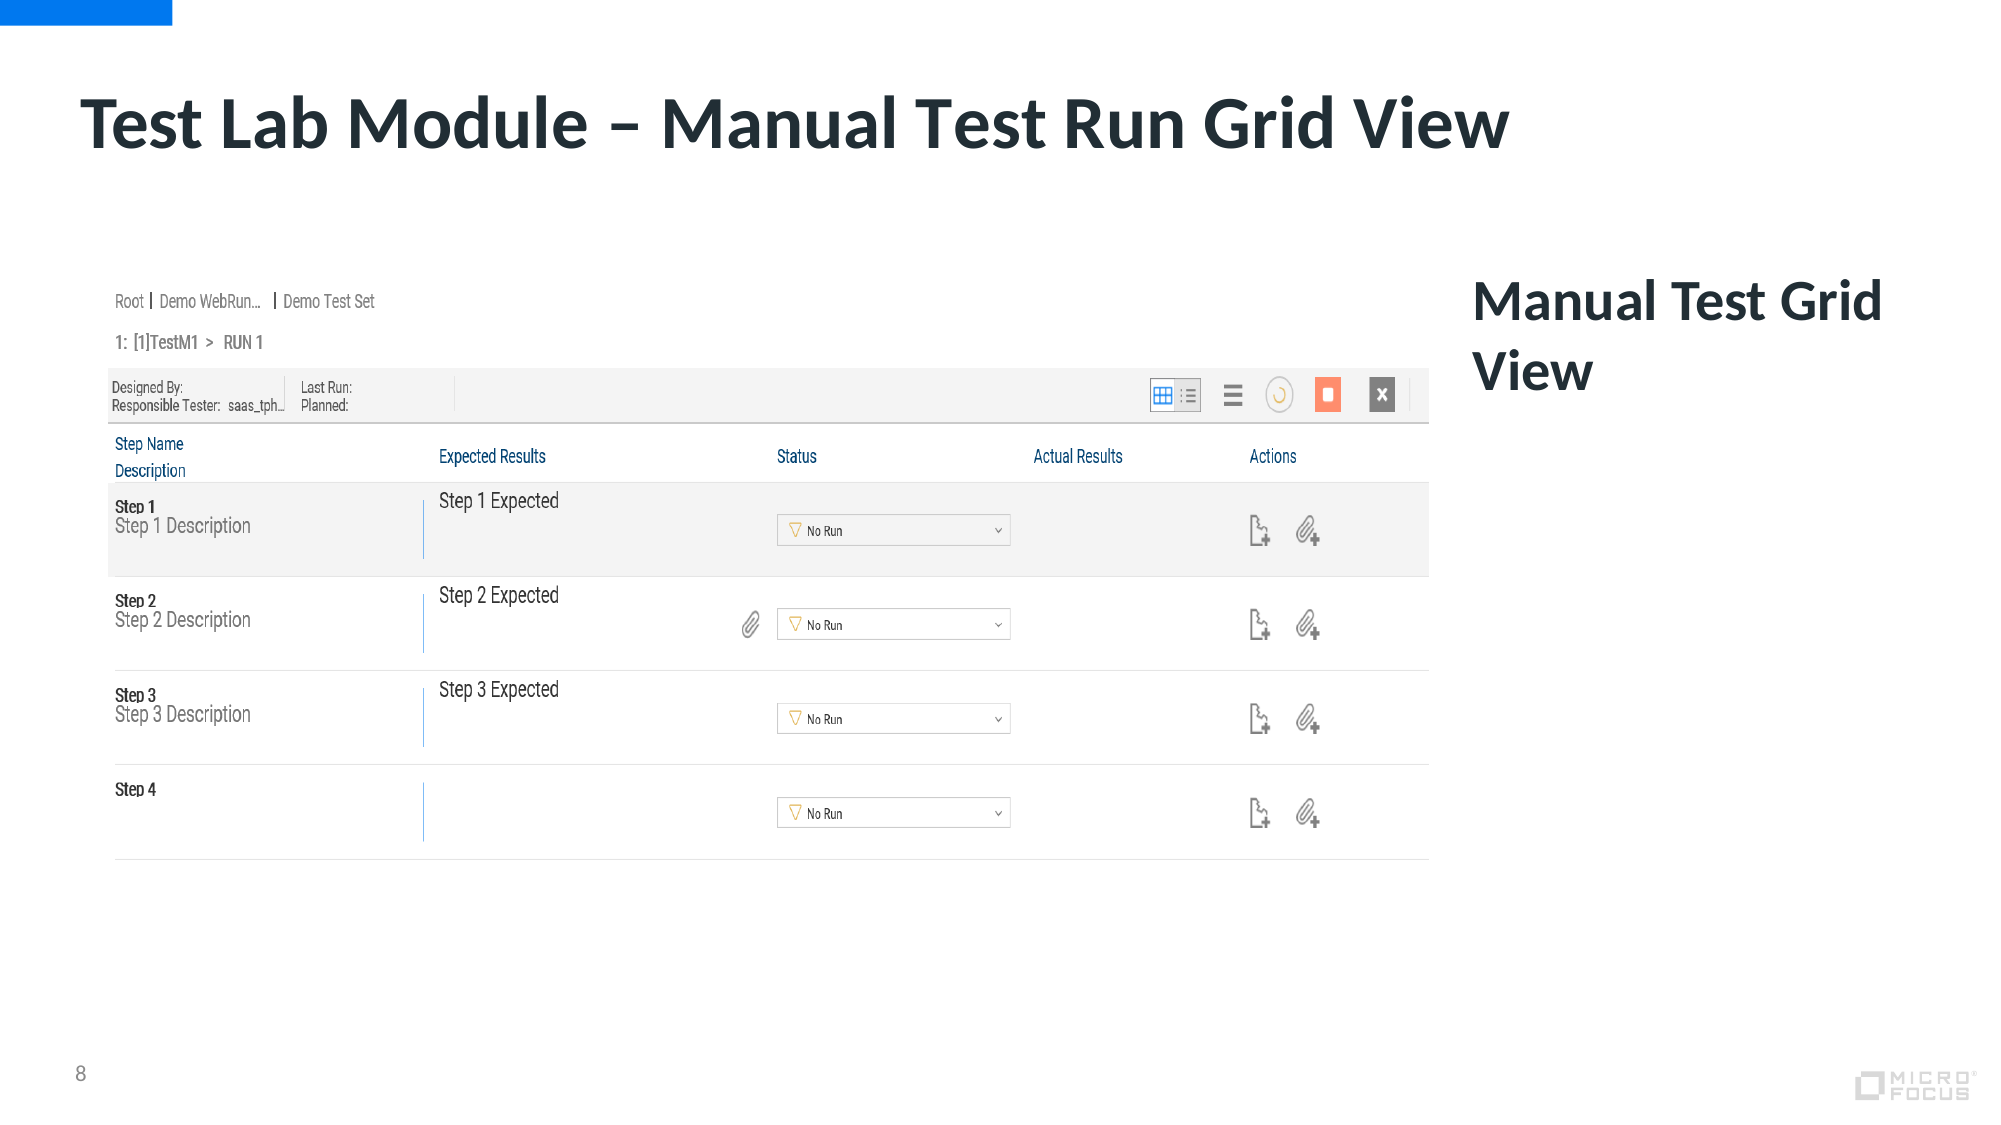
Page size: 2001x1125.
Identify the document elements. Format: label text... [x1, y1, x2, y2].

text_box Test Lab Module – Manual Test Run Grid View [65, 76, 1757, 237]
picture [108, 290, 1429, 881]
text_box Manual Test Grid View [1457, 254, 2000, 410]
slide_number 8 [37, 1042, 124, 1102]
